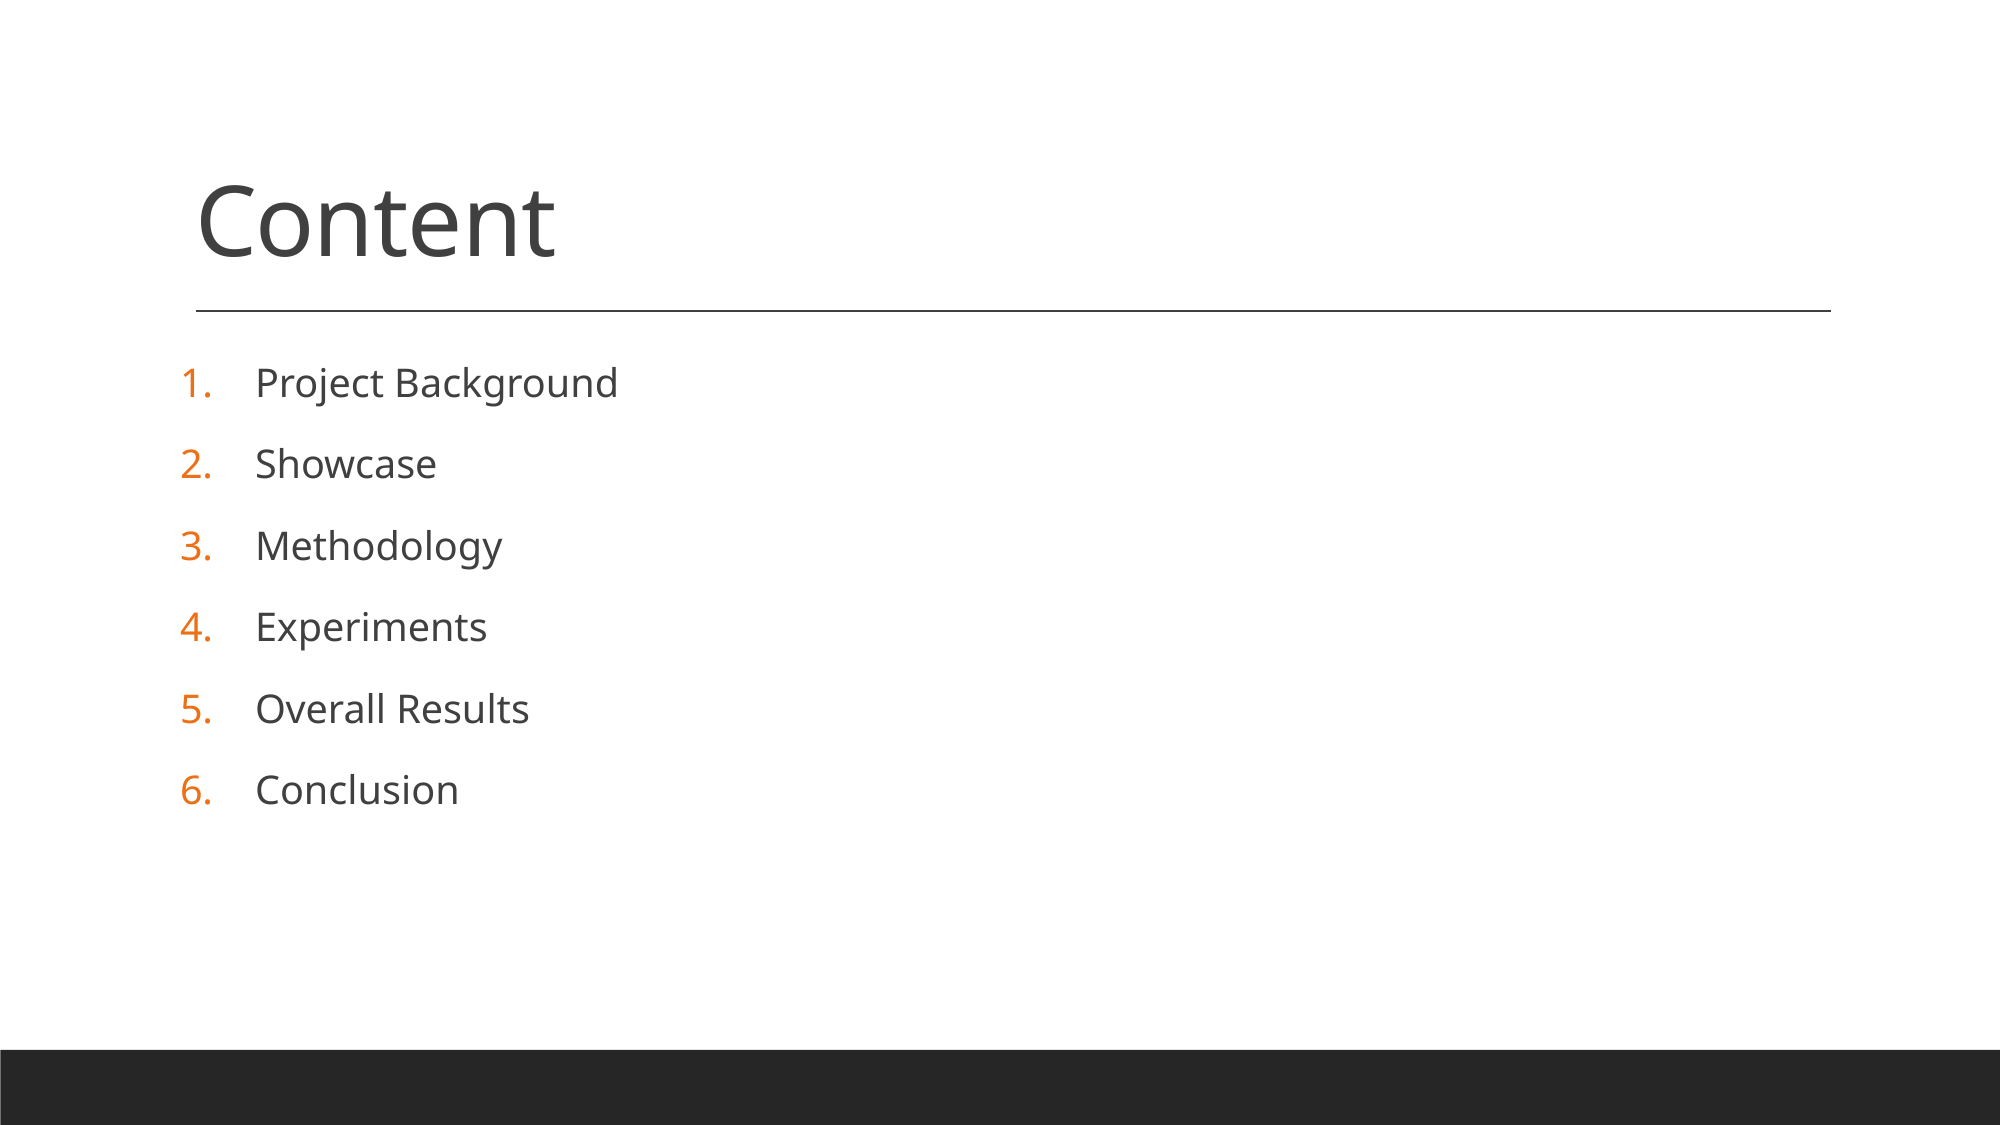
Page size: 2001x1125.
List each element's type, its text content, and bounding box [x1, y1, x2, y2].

title Content [180, 47, 1830, 285]
list Project Background Showcase Methodology Experiments Overall Results Conclusion [180, 345, 1830, 963]
